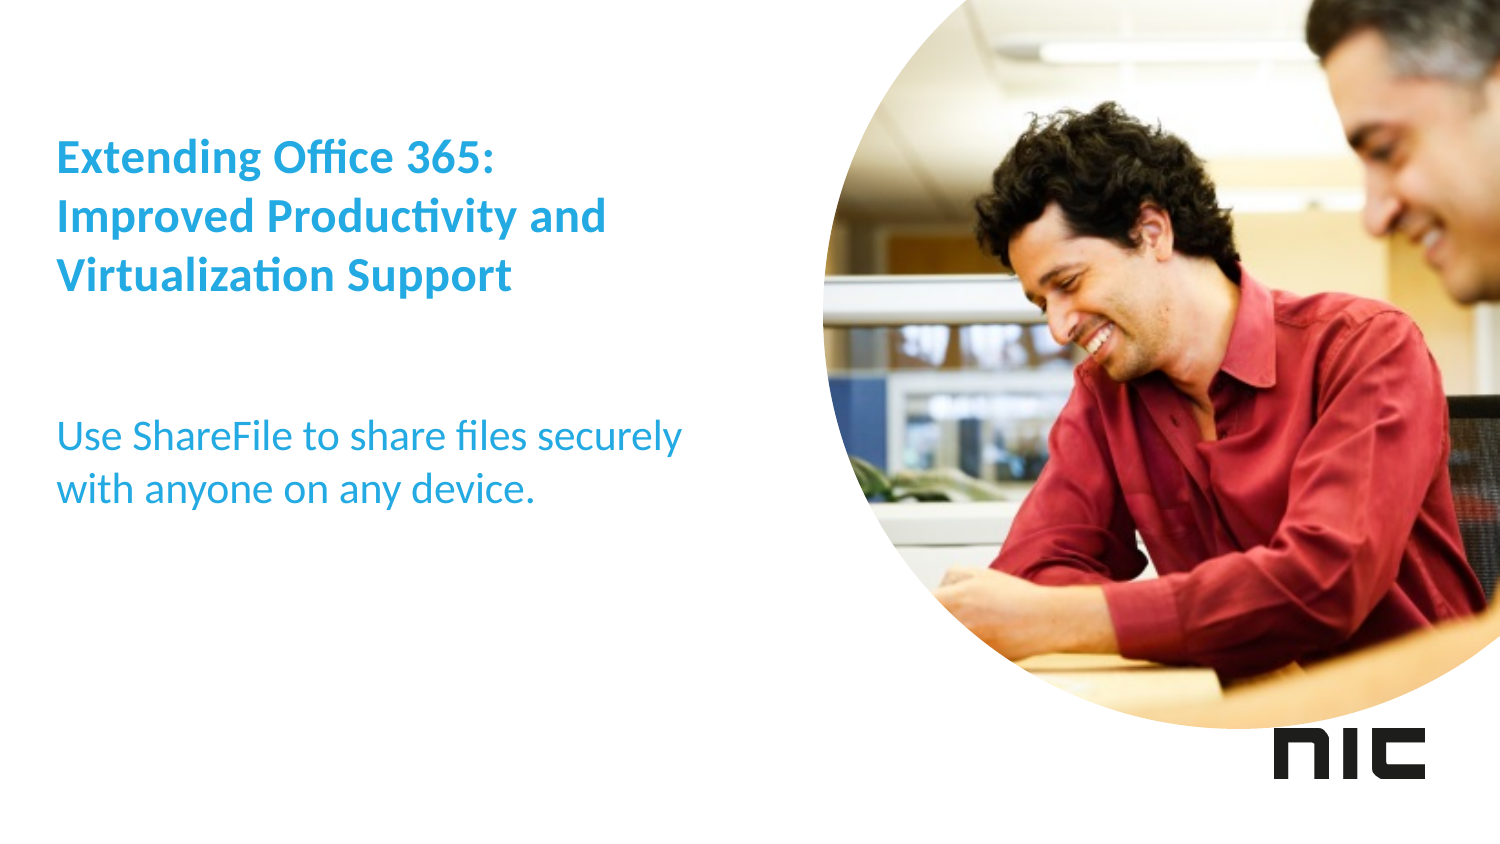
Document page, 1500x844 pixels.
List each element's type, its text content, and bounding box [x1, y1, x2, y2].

text_box Use ShareFile to share files securely with anyone on any device. [56, 302, 769, 707]
text_box Extending Office 365: Improved Productivity and Virtualization Support [56, 124, 769, 302]
picture [0, 0, 1500, 844]
